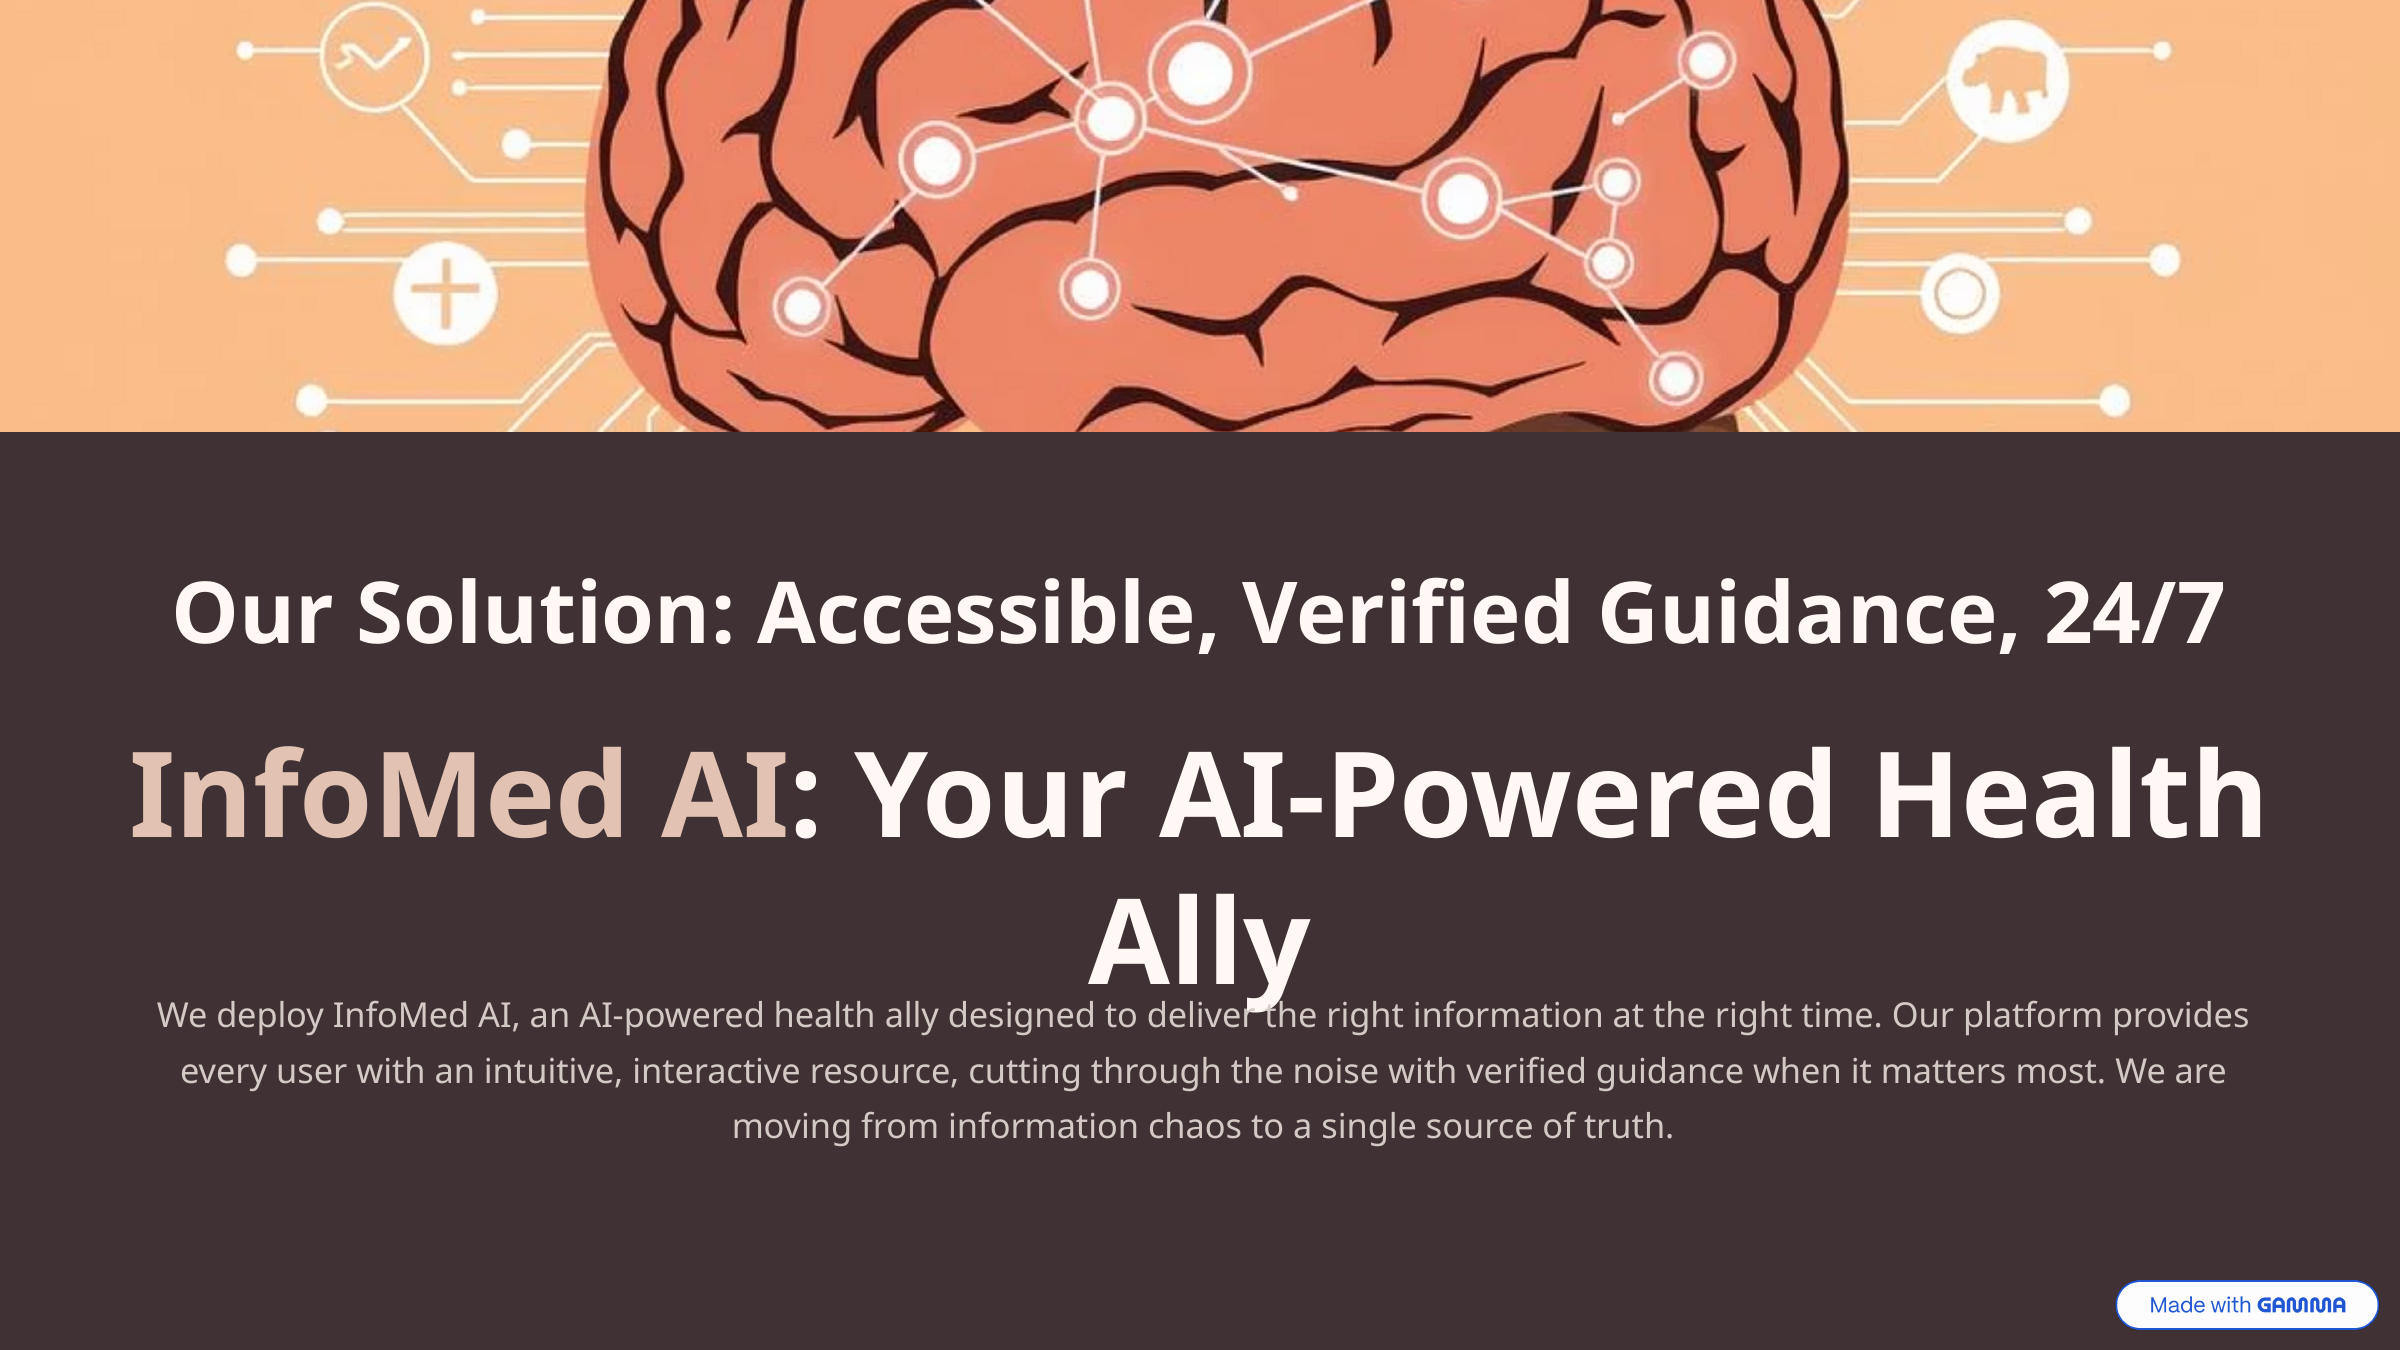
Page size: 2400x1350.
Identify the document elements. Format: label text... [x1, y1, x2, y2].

text_box InfoMed AI: Your AI-Powered Health Ally [120, 712, 2280, 1011]
text_box We deploy InfoMed AI, an AI-powered health ally designed to deliver the right information at the right time. Our platform provides every user with an intuitive, interactive resource, cutting through the noise with verified guidance when it matters most. We are moving from information chaos to a single source of truth. [124, 979, 2283, 1146]
text_box Our Solution: Accessible, Verified Guidance, 24/7 [124, 553, 2276, 662]
picture [2106, 1271, 2389, 1339]
picture [0, 0, 2400, 432]
